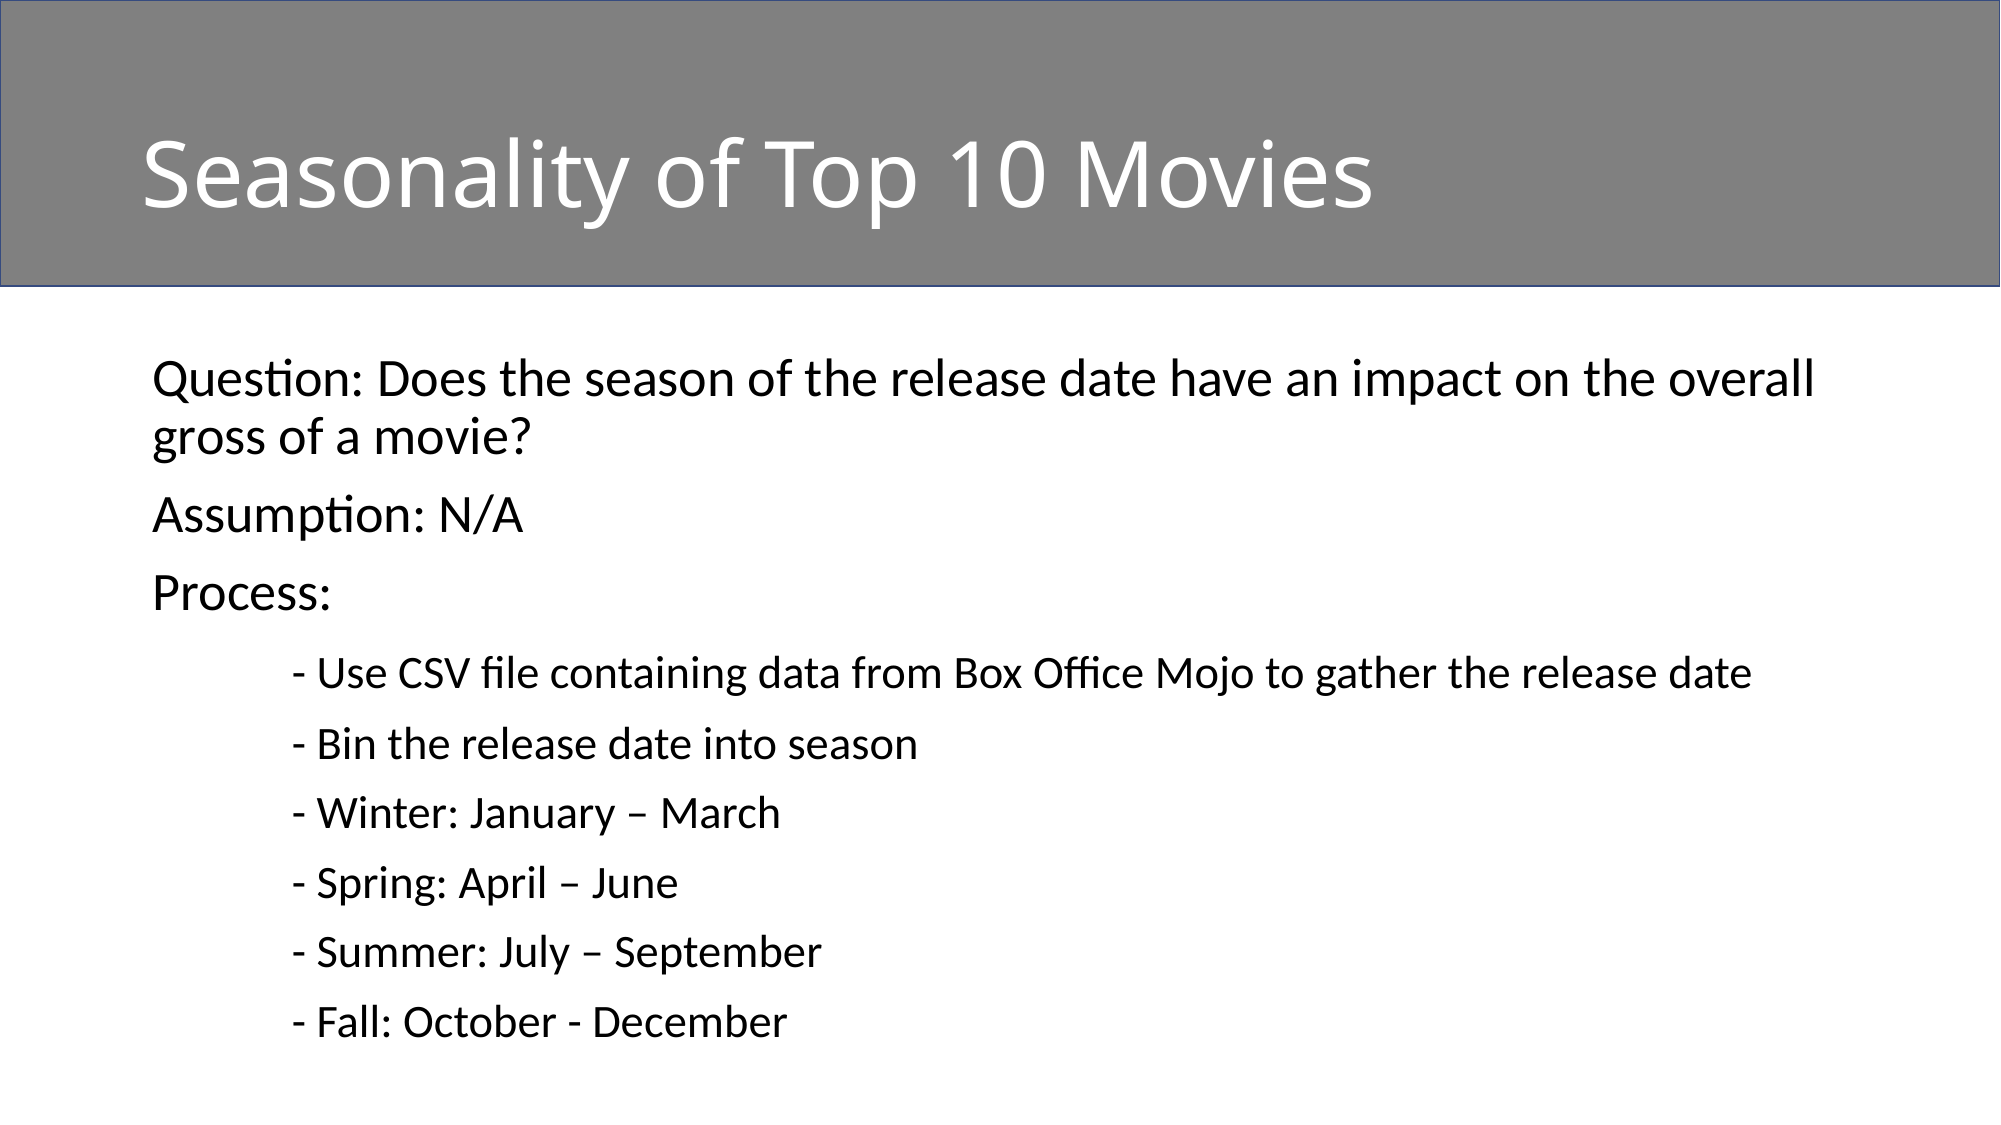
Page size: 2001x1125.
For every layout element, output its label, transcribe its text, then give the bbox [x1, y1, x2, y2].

title Seasonality of Top 10 Movies [126, 69, 1852, 287]
text_box Question: Does the season of the release date have an impact on the overall gross of a movie? Assumption: N/A Process: - Use CSV file containing data from Box Office Mojo to gather the release date - Bin the release date into season - Winter: January – March - Spring: April – June - Summer: July – September - Fall: October - December [137, 342, 1863, 1056]
text_box [0, 0, 2000, 287]
